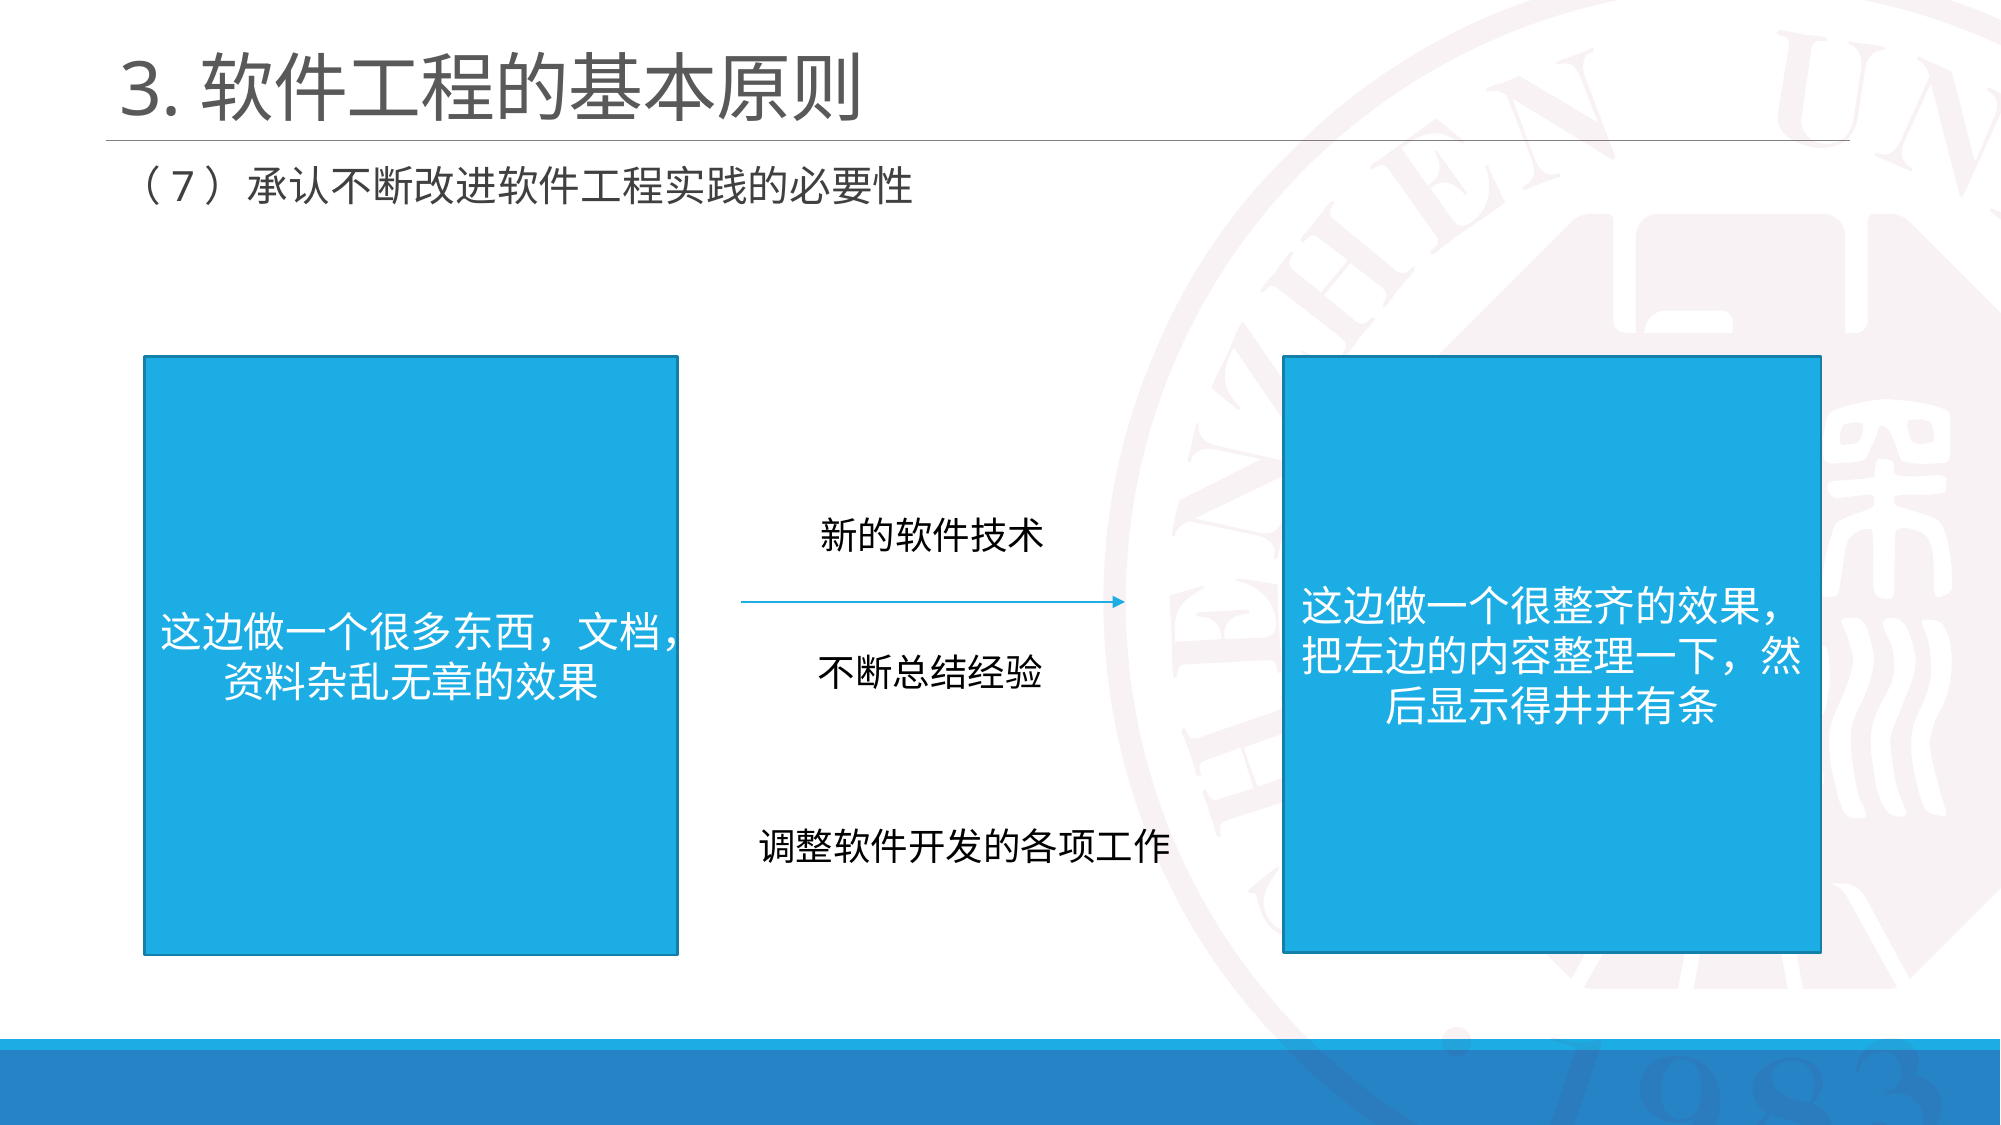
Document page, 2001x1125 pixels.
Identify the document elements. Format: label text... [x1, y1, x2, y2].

text_box 这边做一个很整齐的效果，把左边的内容整理一下，然后显示得井井有条 [1282, 355, 1822, 954]
text_box 调整软件开发的各项工作 [743, 815, 1186, 876]
text_box 新的软件技术 [805, 504, 1061, 565]
title 3.软件工程的基本原则 [104, 0, 1856, 139]
list （7）承认不断改进软件工程实践的必要性 [104, 158, 1878, 1008]
text_box 这边做一个很多东西，文档，资料杂乱无章的效果 [143, 355, 679, 956]
text_box 不断总结经验 [803, 641, 1058, 702]
